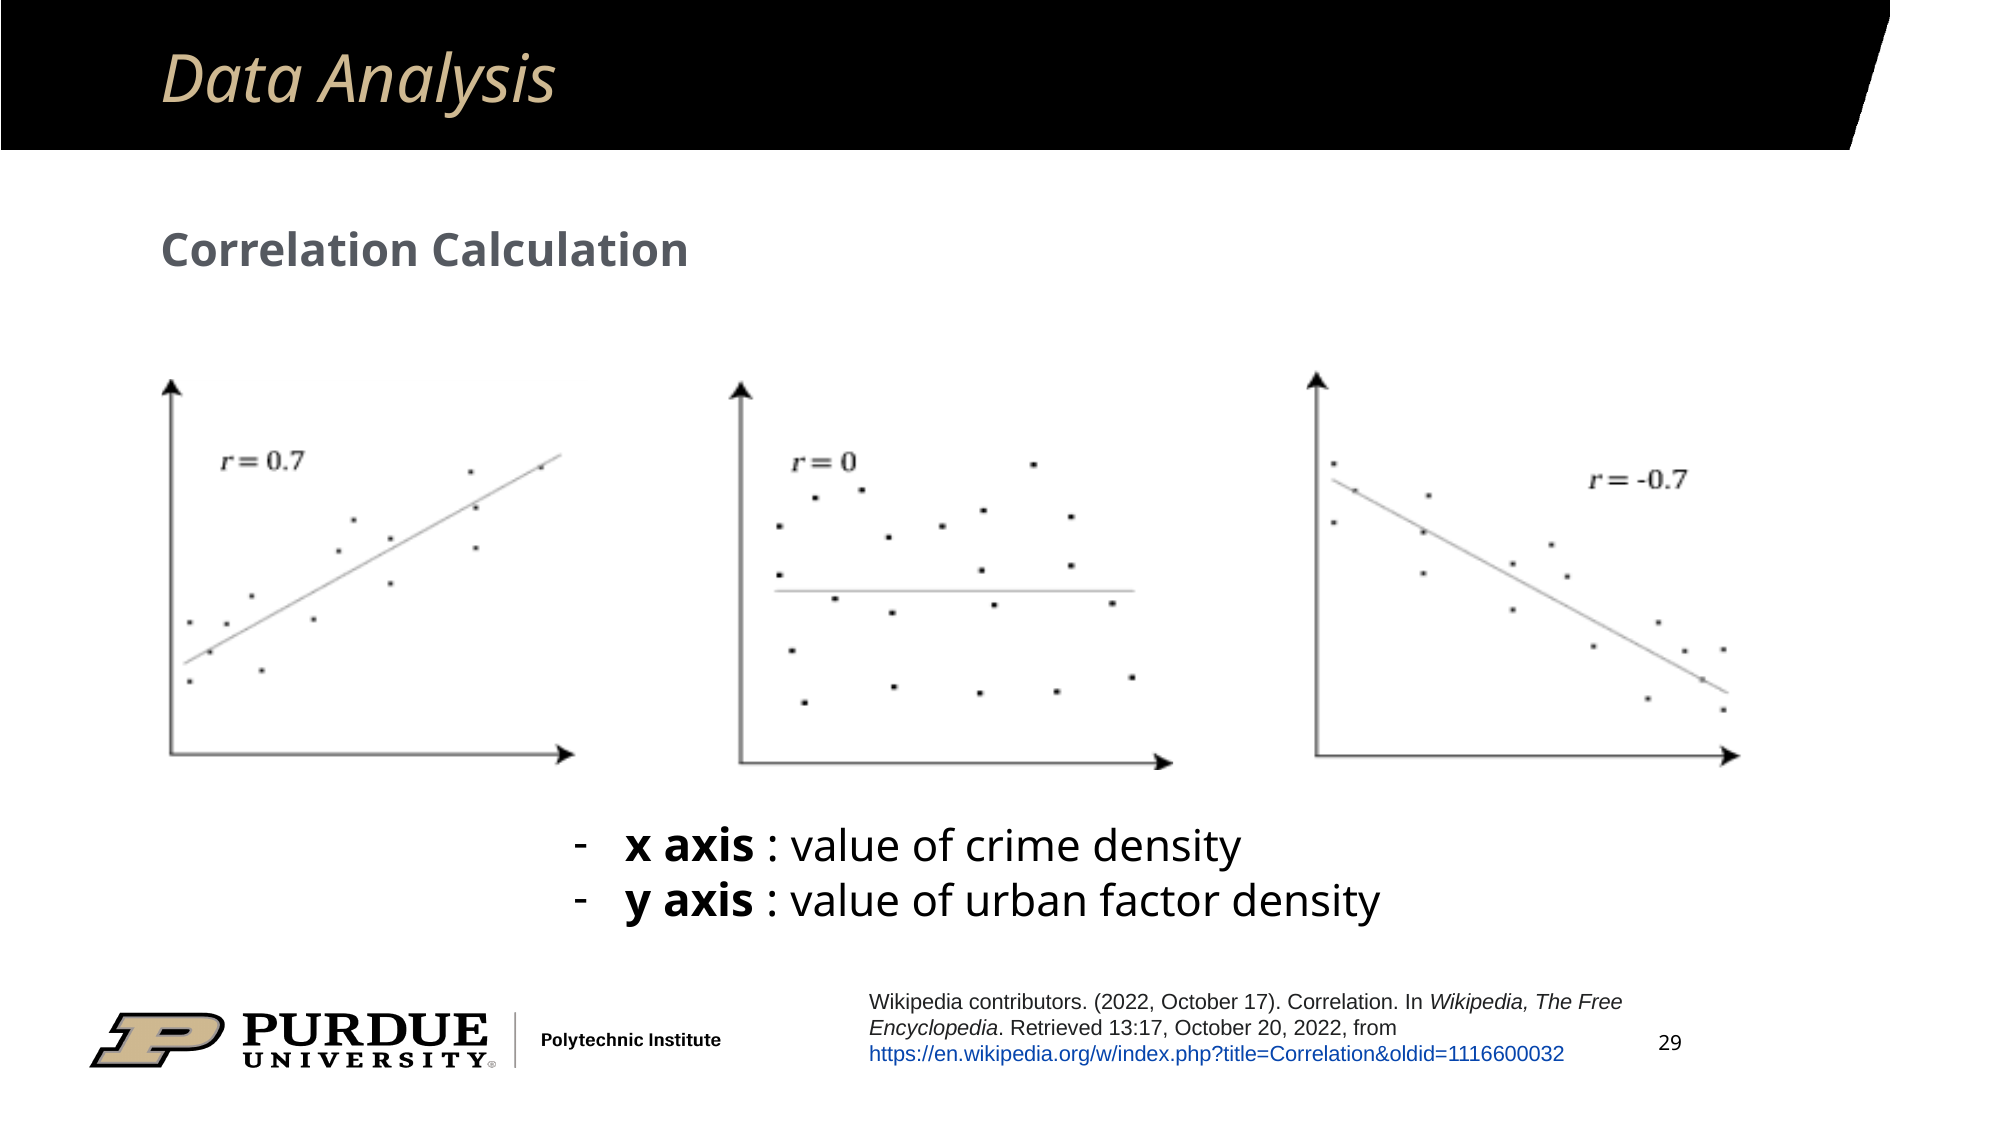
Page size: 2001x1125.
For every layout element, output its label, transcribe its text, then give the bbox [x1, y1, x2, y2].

picture [1, 0, 1890, 150]
picture [723, 378, 1174, 770]
text_box x axis : value of crime density y axis : value of urban factor density [535, 800, 1750, 941]
picture [161, 379, 589, 781]
text_box Wikipedia contributors. (2022, October 17). Correlation. In Wikipedia, The Free Encyclopedia. Retrieved 13:17, October 20, 2022, from https://en.wikipedia.org/w/index.php?title=Correlation&oldid=1116600032 [854, 972, 1754, 1081]
picture [89, 1010, 846, 1071]
picture [1306, 354, 1756, 771]
subtitle Correlation Calculation [160, 220, 1297, 874]
title Data Analysis [158, 42, 1299, 235]
